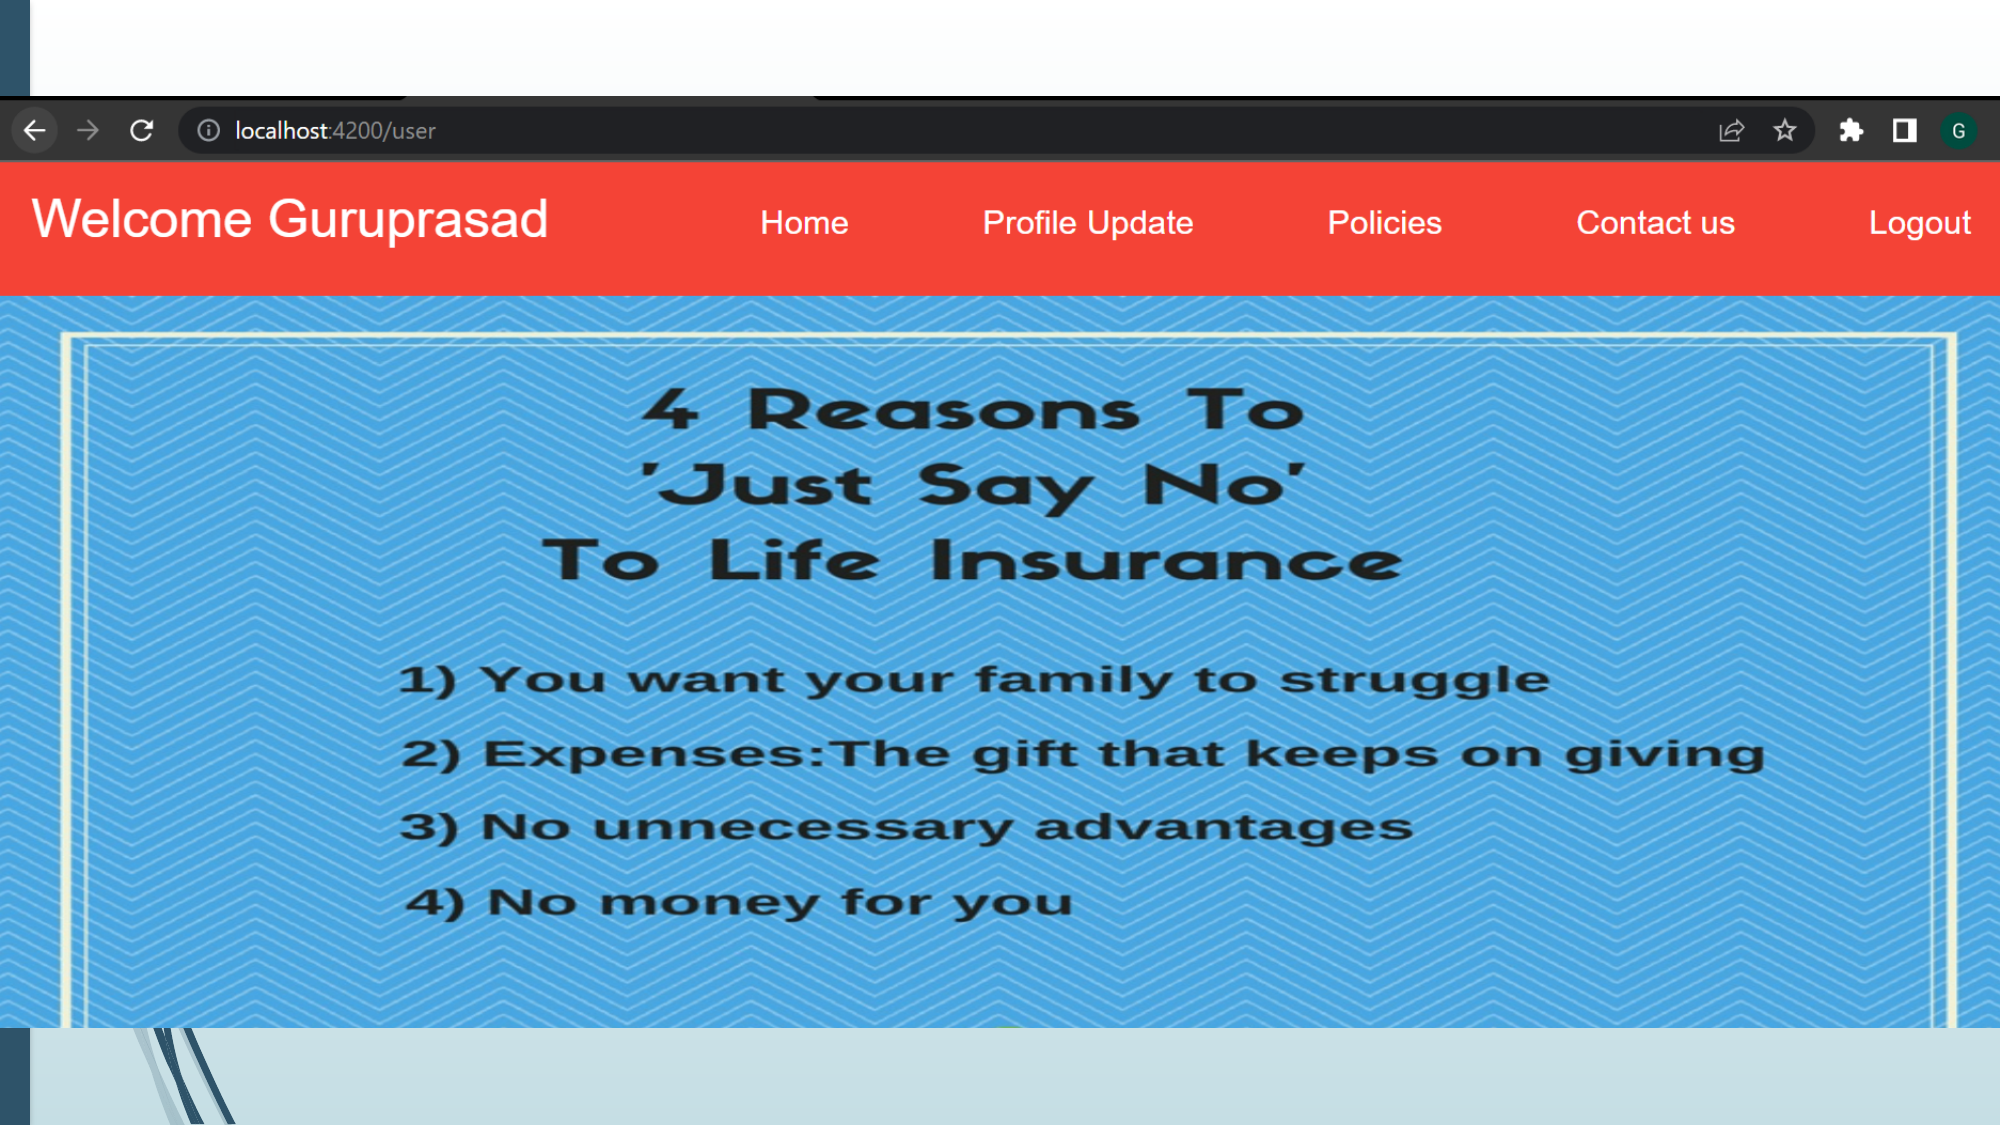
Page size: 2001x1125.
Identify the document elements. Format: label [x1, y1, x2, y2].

picture [0, 96, 2000, 1029]
